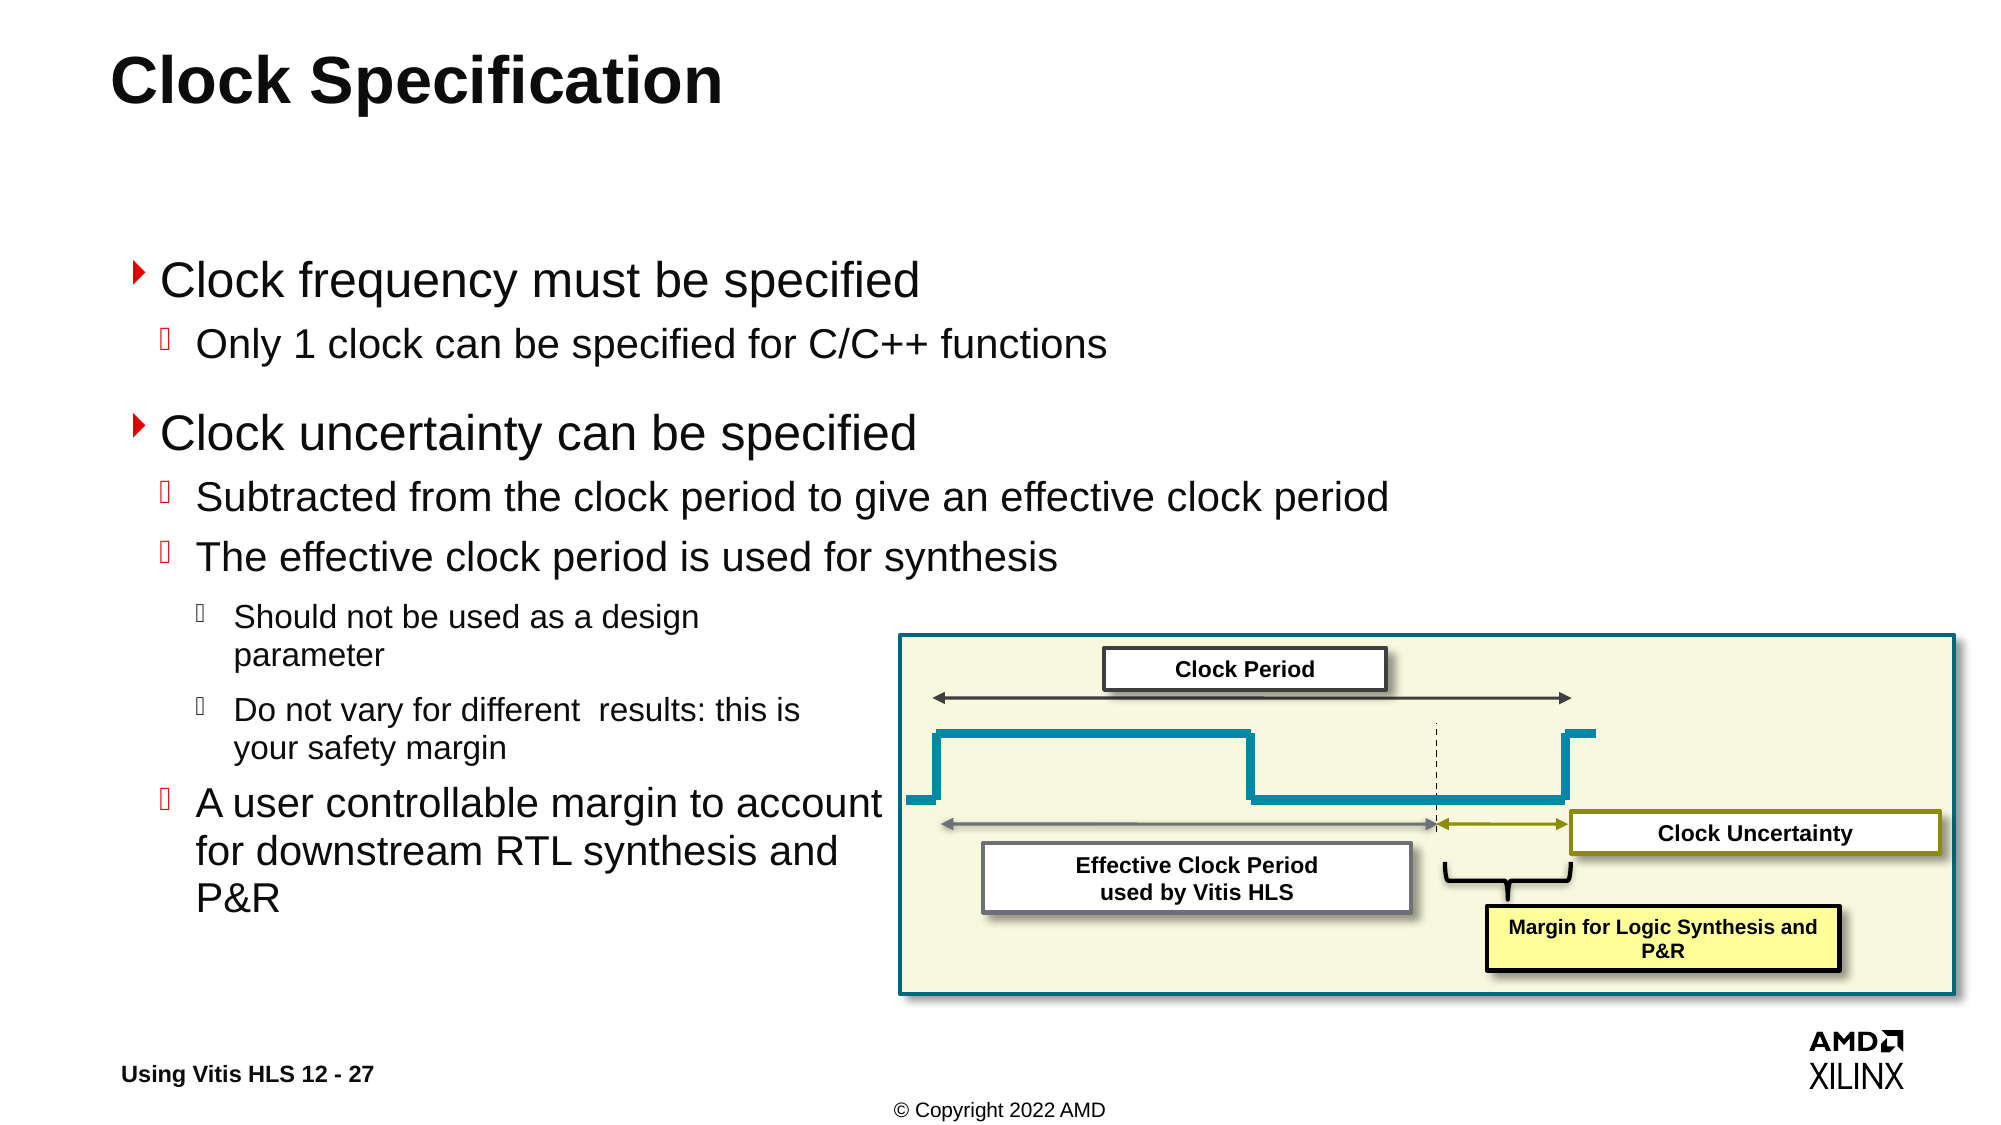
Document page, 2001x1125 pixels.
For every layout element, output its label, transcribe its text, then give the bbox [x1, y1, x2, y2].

title Clock Specification [95, 38, 1905, 199]
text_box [900, 634, 1955, 995]
slide_number Using Vitis HLS 12 - 27 [106, 1042, 485, 1103]
list Clock frequency must be specified Only 1 clock can be specified for C/C++ functions Clock uncertainty can be specified Subtracted from the clock period to give an effective clock period The effective clock period is used for synthesis Should not be used as a design parameter Do not vary for different results: this is your safety margin A user controllable margin to account for downstream RTL synthesis and P&R [106, 239, 1832, 1021]
picture [1809, 1030, 1904, 1089]
